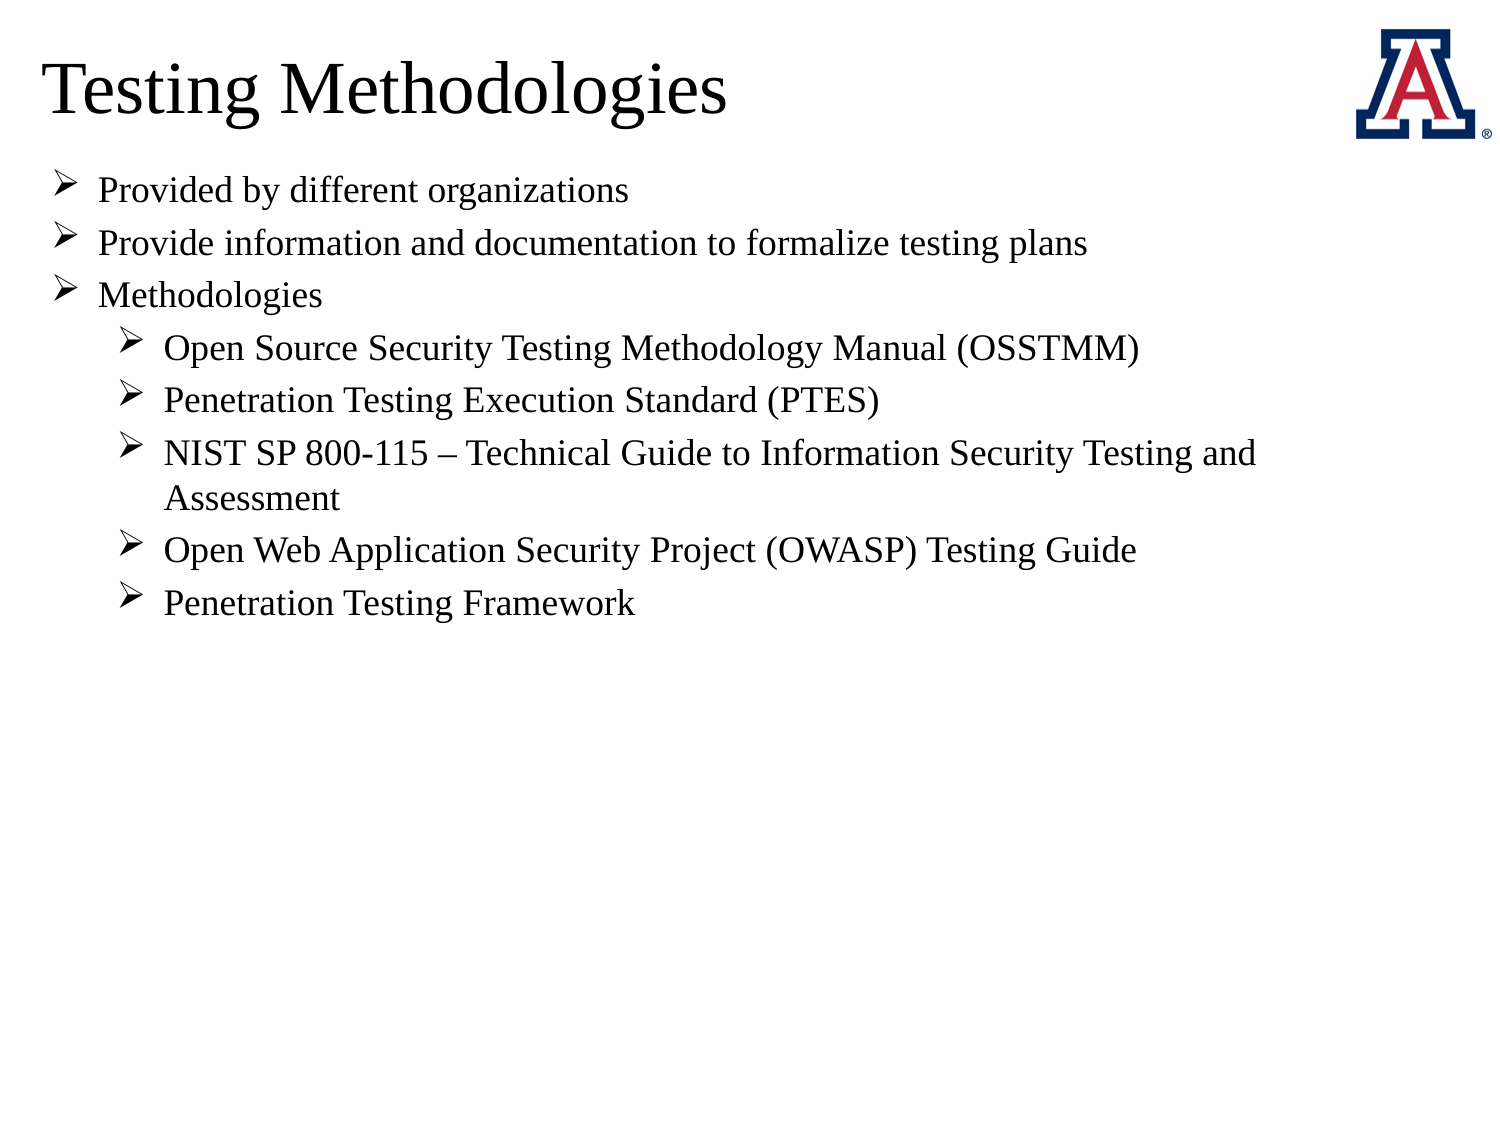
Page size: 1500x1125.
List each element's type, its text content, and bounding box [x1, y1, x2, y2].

list Provided by different organizations Provide information and documentation to formalize testing plans Methodologies Open Source Security Testing Methodology Manual (OSSTMM) Penetration Testing Execution Standard (PTES) NIST SP 800-115 – Technical Guide to Information Security Testing and Assessment Open Web Application Security Project (OWASP) Testing Guide Penetration Testing Framework [26, 157, 1384, 1105]
picture [1351, 23, 1500, 144]
title Testing Methodologies [26, 37, 963, 129]
